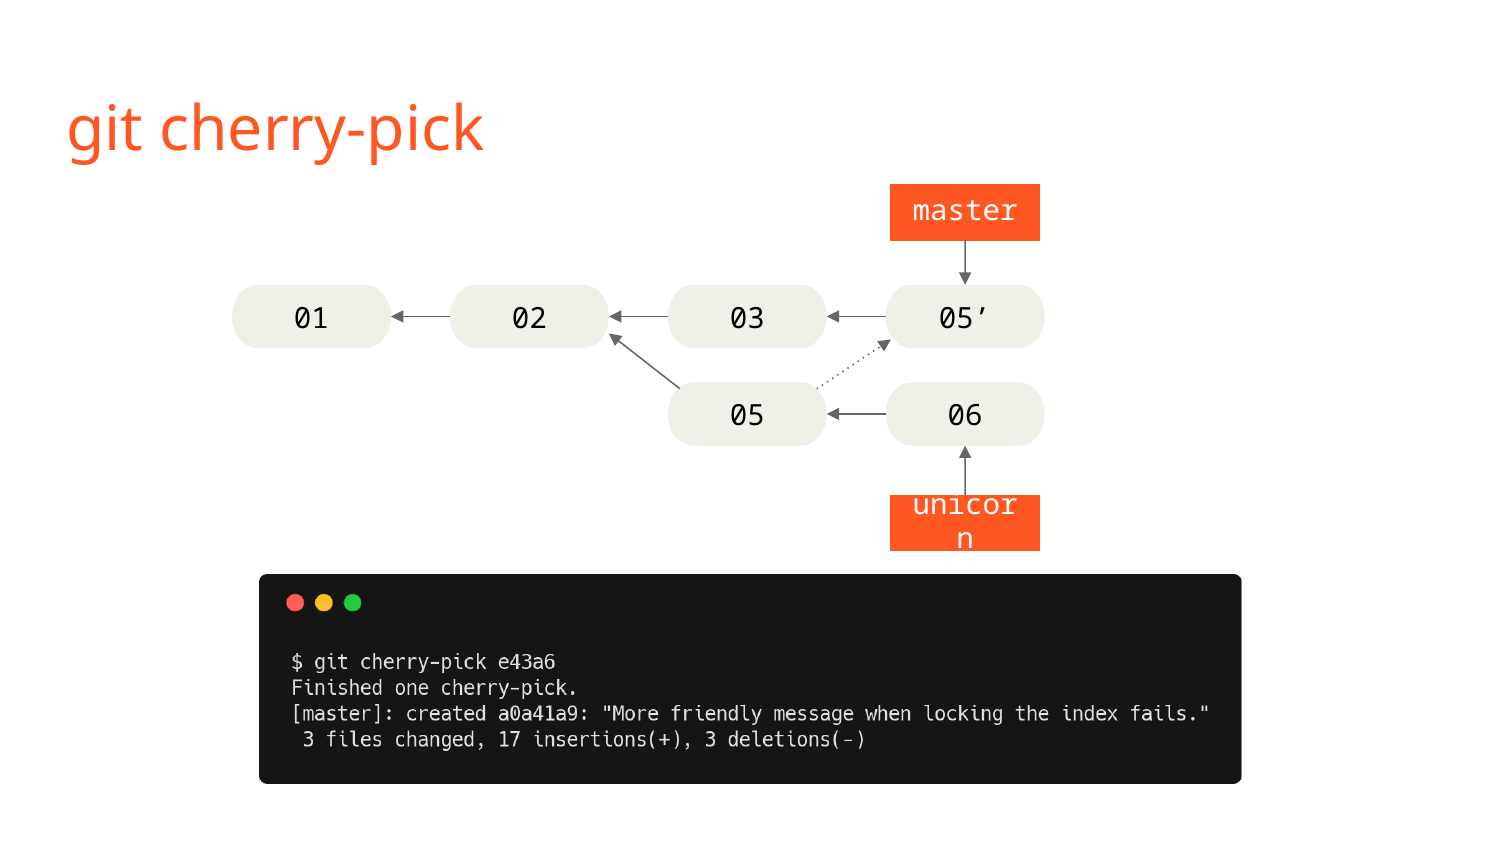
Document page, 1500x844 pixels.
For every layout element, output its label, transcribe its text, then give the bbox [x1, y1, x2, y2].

text_box 02 [449, 284, 609, 349]
title git cherry-pick [51, 72, 1449, 167]
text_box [608, 333, 680, 389]
picture [213, 503, 1287, 844]
text_box unicorn [890, 495, 963, 502]
text_box 05 [667, 382, 827, 446]
text_box 01 [232, 284, 391, 349]
text_box 03 [667, 284, 827, 349]
text_box 06 [885, 382, 1045, 446]
text_box 05’ [885, 284, 1045, 349]
text_box unicorn [967, 495, 1040, 502]
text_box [816, 339, 892, 389]
text_box master [890, 184, 1040, 240]
